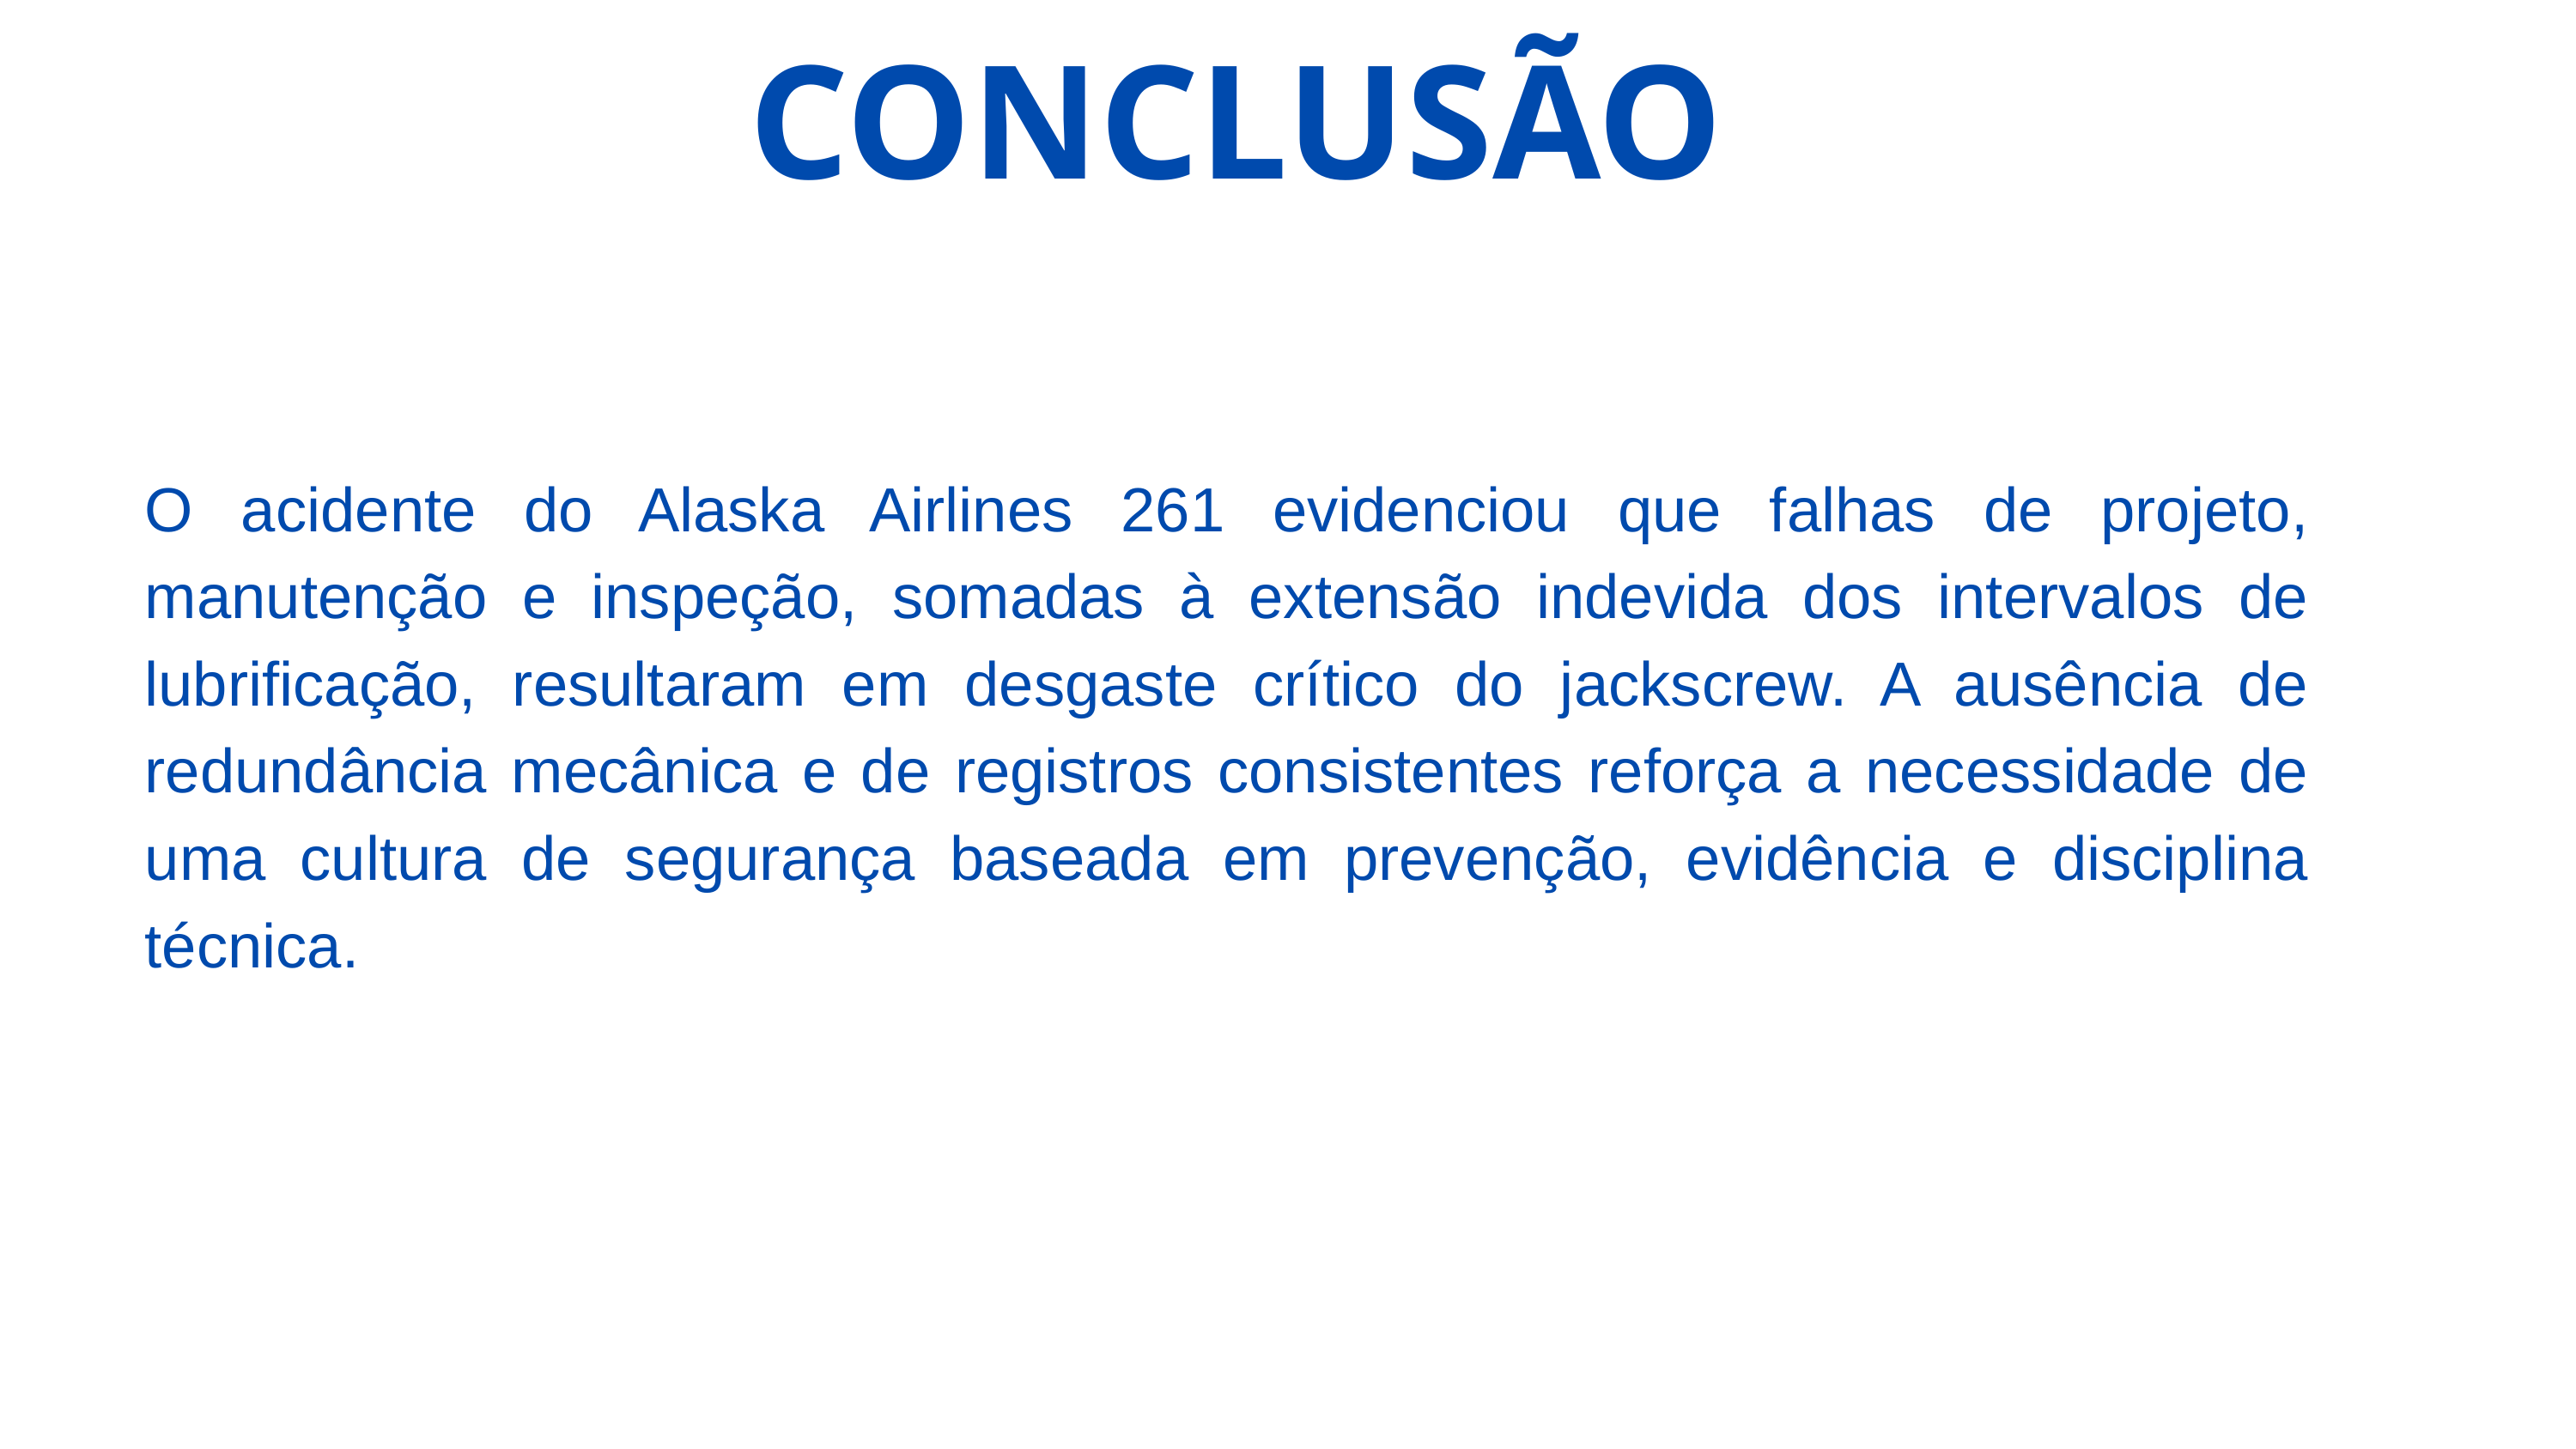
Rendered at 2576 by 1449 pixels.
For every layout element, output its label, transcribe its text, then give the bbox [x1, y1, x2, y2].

text_box CONCLUSÃO [729, 21, 1744, 211]
text_box O acidente do Alaska Airlines 261 evidenciou que falhas de projeto, manutenção e inspeção, somadas à extensão indevida dos intervalos de lubrificação, resultaram em desgaste crítico do jackscrew. A ausência de redundância mecânica e de registros consistentes reforça a necessidade de uma cultura de segurança baseada em prevenção, evidência e disciplina técnica. [144, 457, 2309, 980]
